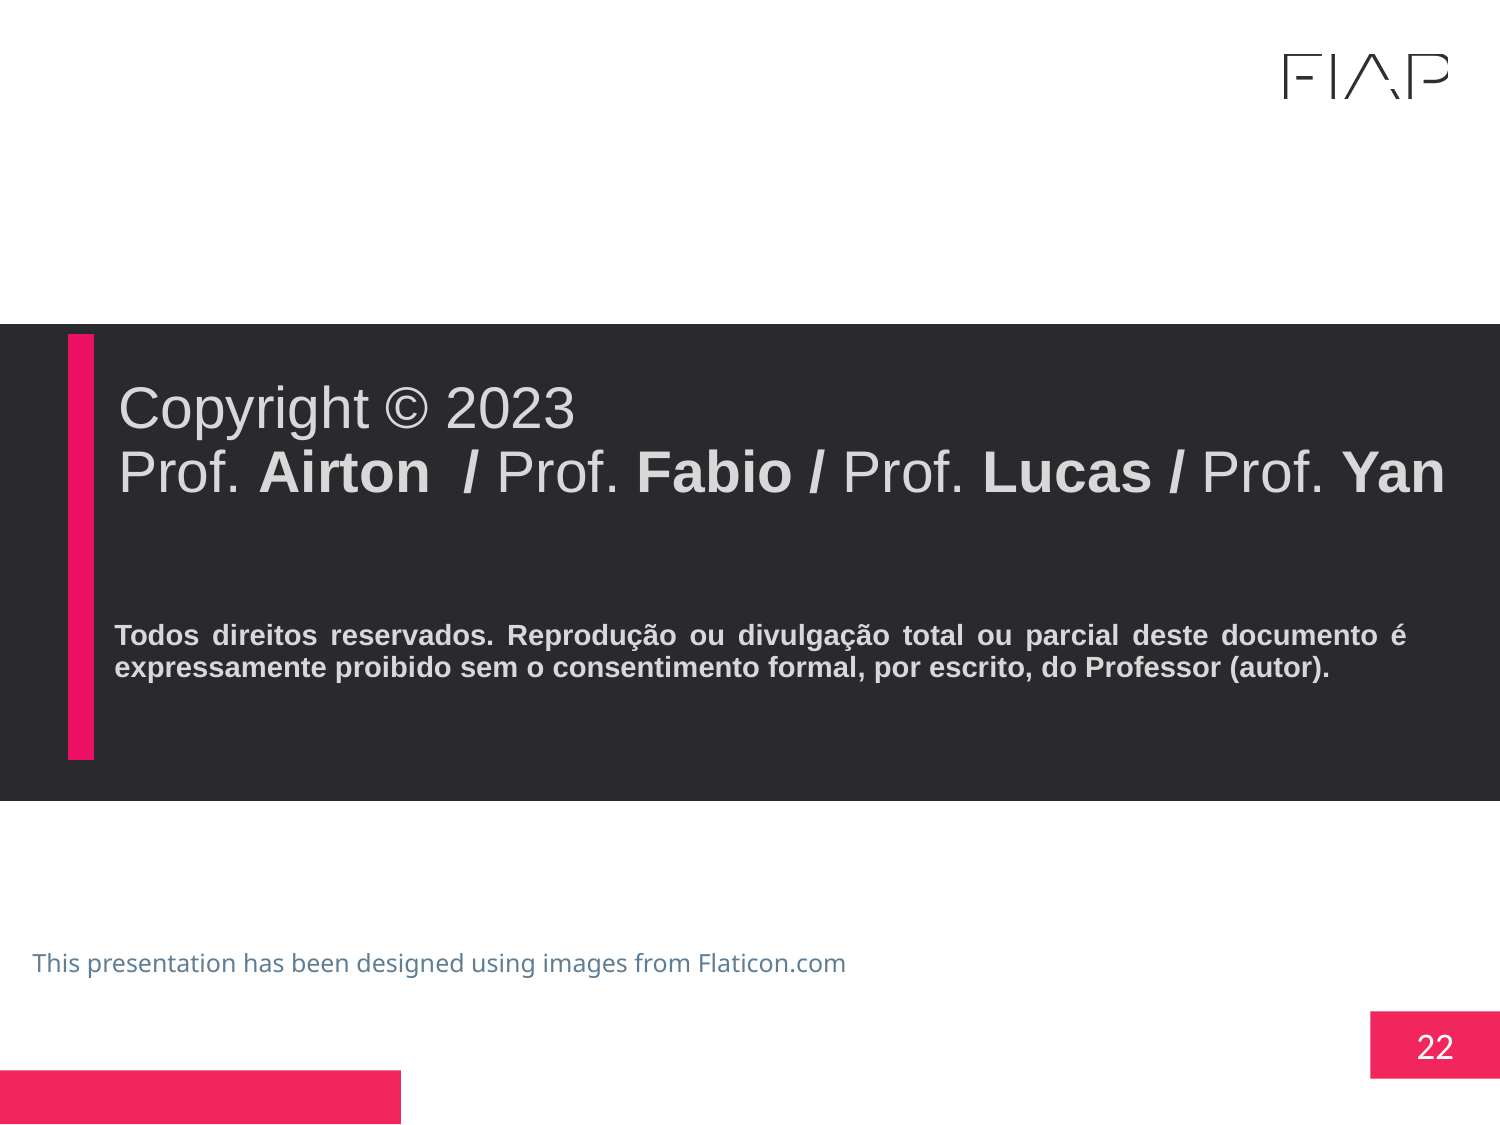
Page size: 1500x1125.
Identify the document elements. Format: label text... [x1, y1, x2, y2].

slide_number 22 [1412, 1042, 1500, 1103]
text_box This presentation has been designed using images from Flaticon.com [17, 940, 1444, 986]
picture [1284, 54, 1448, 99]
picture [0, 324, 1500, 801]
title Copyright © 2023 Prof. Airton / Prof. Fabio / Prof. Lucas / Prof. Yan [103, 340, 1479, 543]
